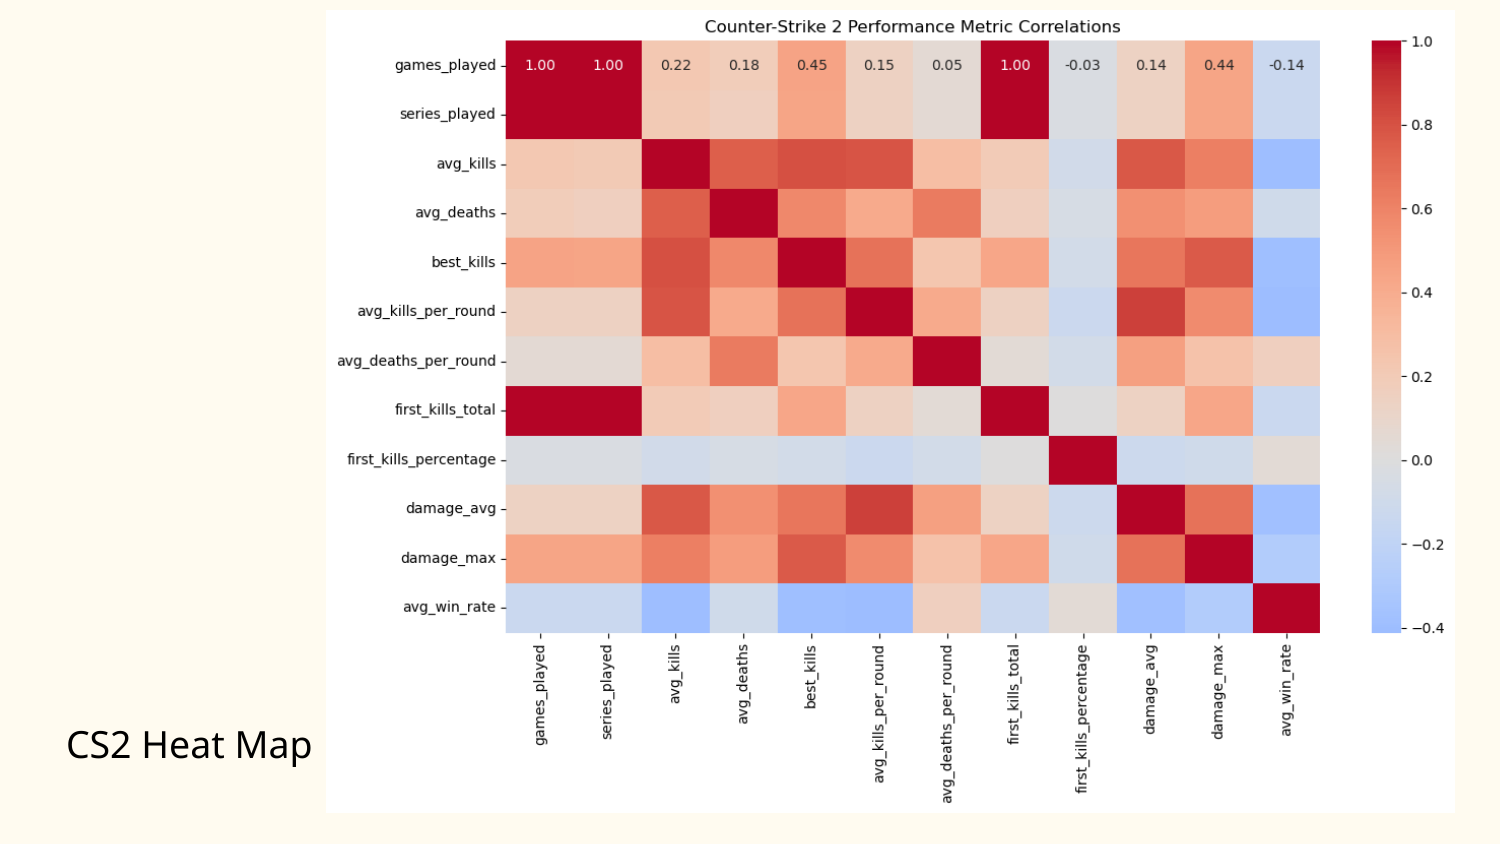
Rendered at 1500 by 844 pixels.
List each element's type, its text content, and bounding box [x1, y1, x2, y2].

picture [326, 10, 1455, 813]
list CS2 Heat Map [51, 694, 321, 794]
